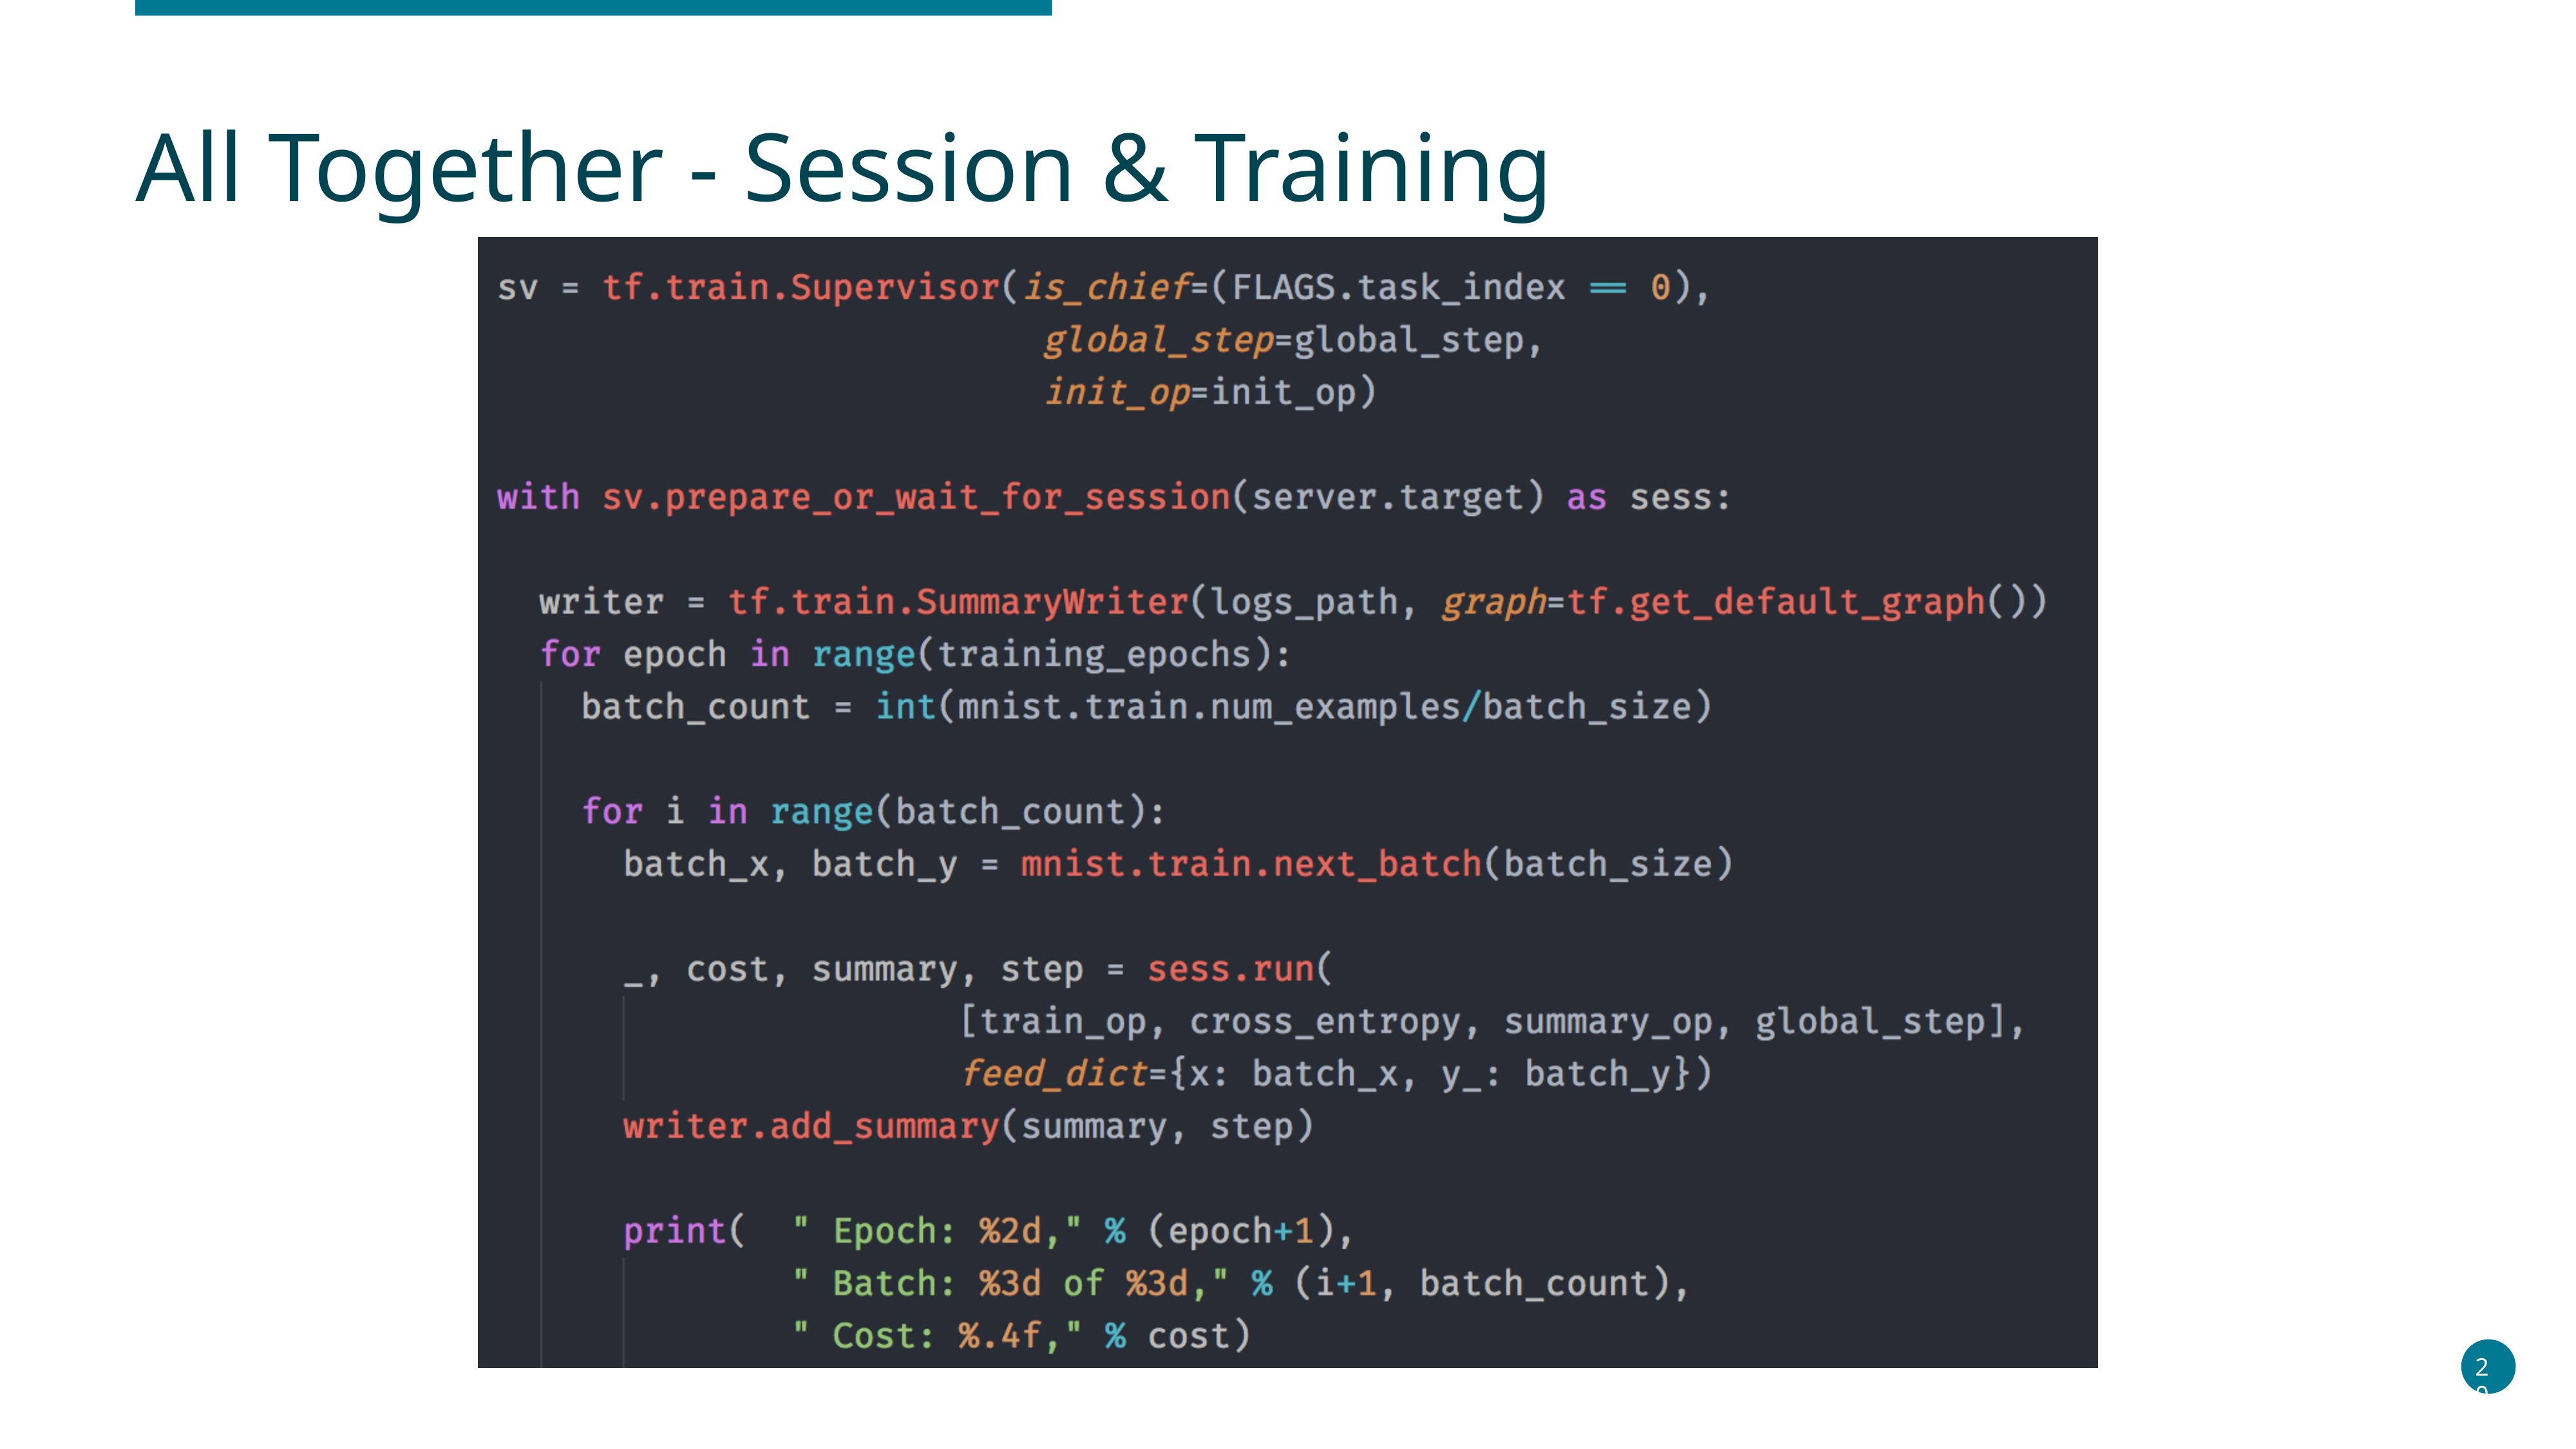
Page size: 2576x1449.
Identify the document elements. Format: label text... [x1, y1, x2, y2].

picture [478, 236, 2098, 1368]
slide_number 20 [2474, 1351, 2503, 1382]
title All Together - Session & Training [135, 107, 2441, 223]
